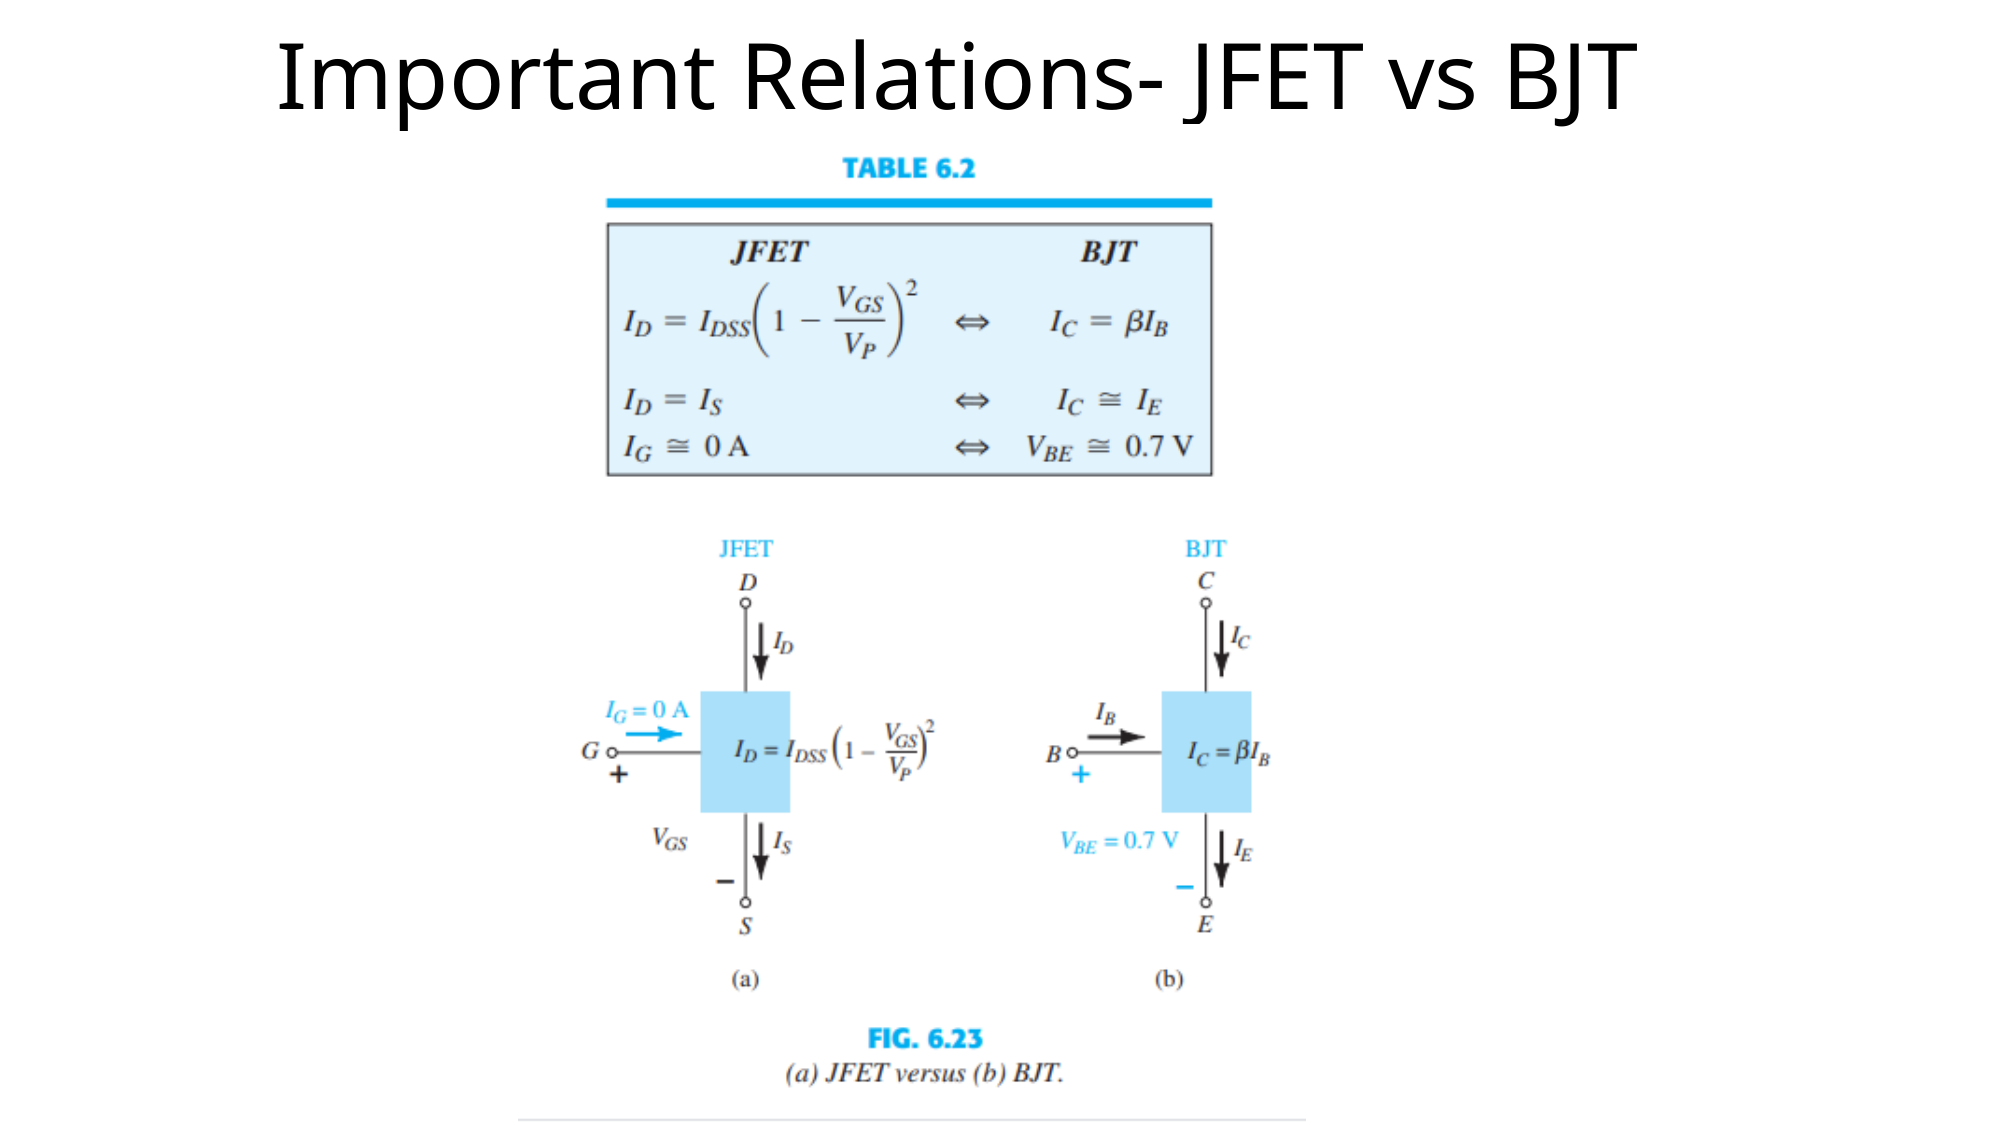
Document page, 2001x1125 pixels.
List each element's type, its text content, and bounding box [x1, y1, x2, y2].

picture [518, 124, 1306, 1125]
title Important Relations- JFET vs BJT [95, 17, 1821, 143]
